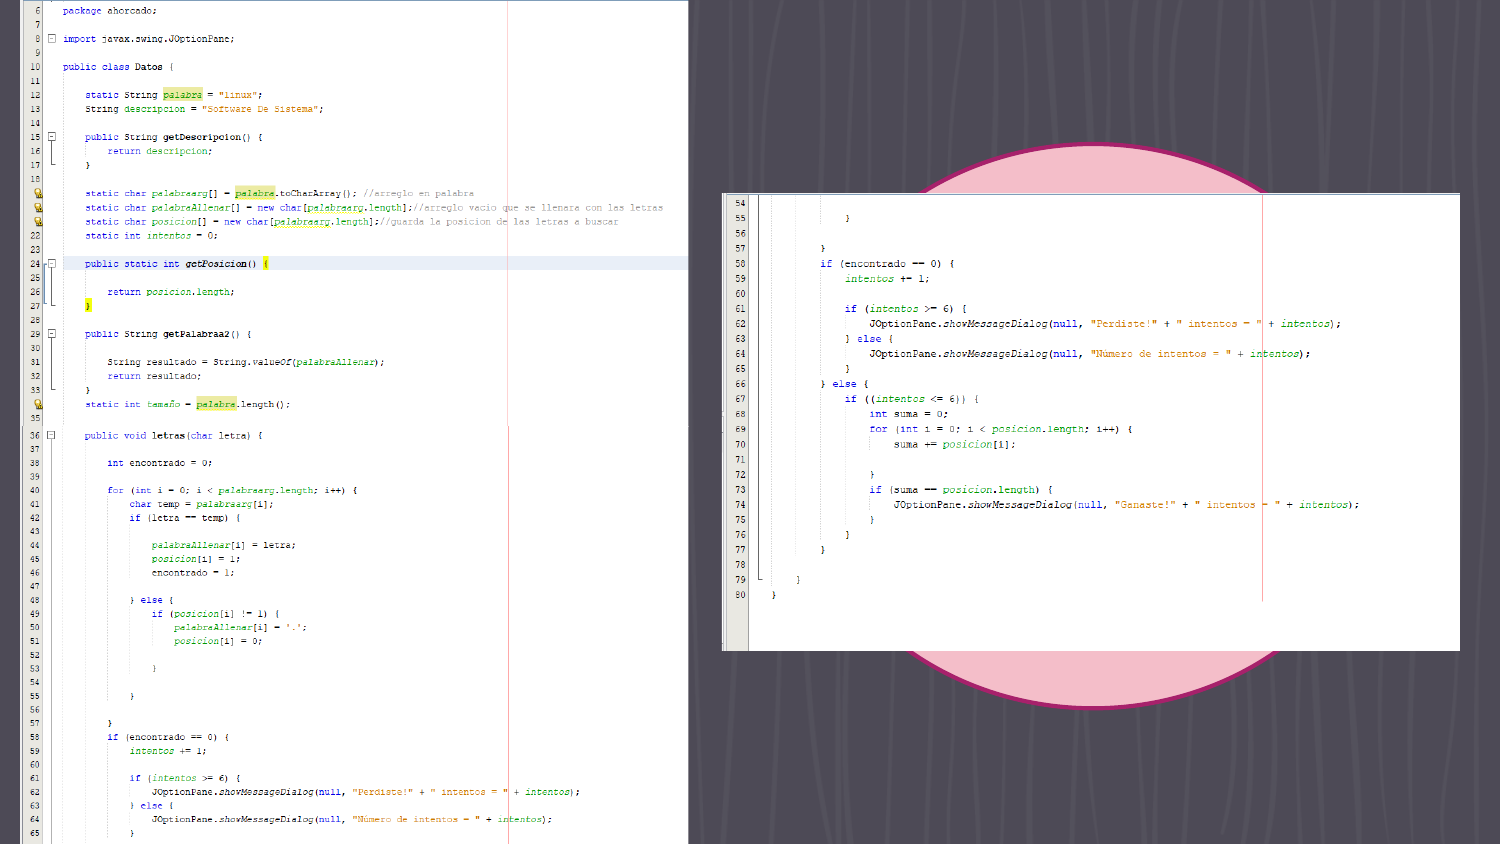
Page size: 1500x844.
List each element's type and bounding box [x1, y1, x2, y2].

text_box [918, 660, 1268, 711]
text_box [920, 141, 1266, 191]
picture [721, 193, 1461, 651]
picture [19, 0, 689, 844]
